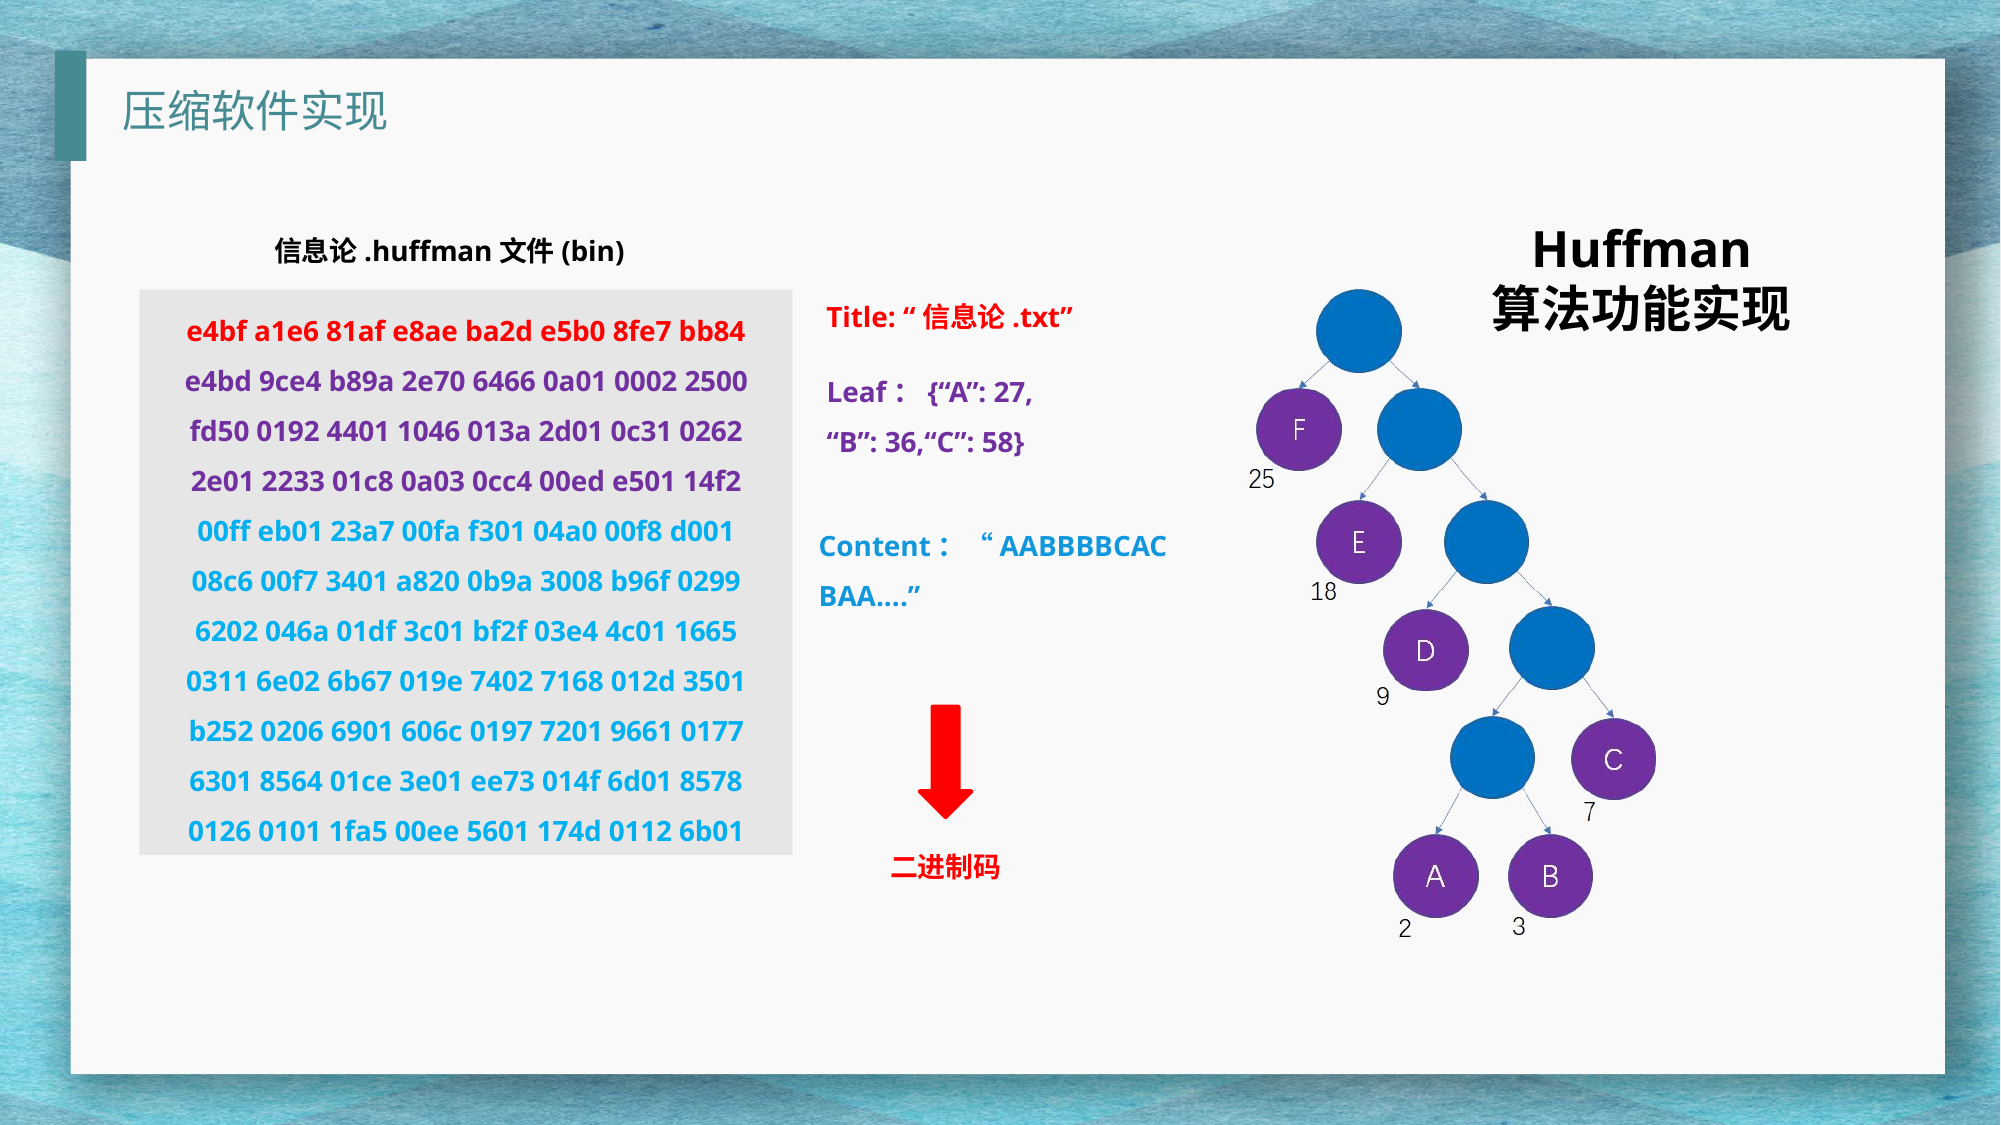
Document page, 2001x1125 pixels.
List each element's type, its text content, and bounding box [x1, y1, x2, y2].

picture [0, 0, 2000, 1125]
text_box Huffman 算法功能实现 [1476, 209, 1807, 345]
text_box 信息论.huffman文件(bin) [259, 209, 723, 275]
text_box e4bf a1e6 81af e8ae ba2d e5b0 8fe7 bb84 e4bd 9ce4 b89a 2e70 6466 0a01 0002 2500 fd50 0192 4401 1046 013a 2d01 0c31 0262 2e01 2233 01c8 0a03 0cc4 00ed e501 14f2 00ff eb01 23a7 00fa f301 04a0 00f8 d001 08c6 00f7 3401 a820 0b9a 3008 b96f 0299 6202 046a 01df 3c01 bf2f 03e4 4c01 1665 0311 6e02 6b67 019e 7402 7168 012d 3501 b252 0206 6901 606c 0197 7201 9661 0177 6301 8564 01ce 3e01 ee73 014f 6d01 8578 0126 0101 1fa5 00ee 5601 174d 0112 6b01 [139, 289, 793, 855]
text_box Title: “信息论.txt” [811, 275, 1275, 340]
text_box Content：“AABBBBCACBAA....” [803, 504, 1197, 620]
text_box 二进制码 [811, 842, 1080, 891]
text_box Leaf：{“A”: 27, “B”: 36,“C”: 58} [811, 350, 1139, 466]
text_box [917, 704, 974, 820]
text_box 压缩软件实现 [107, 75, 510, 144]
